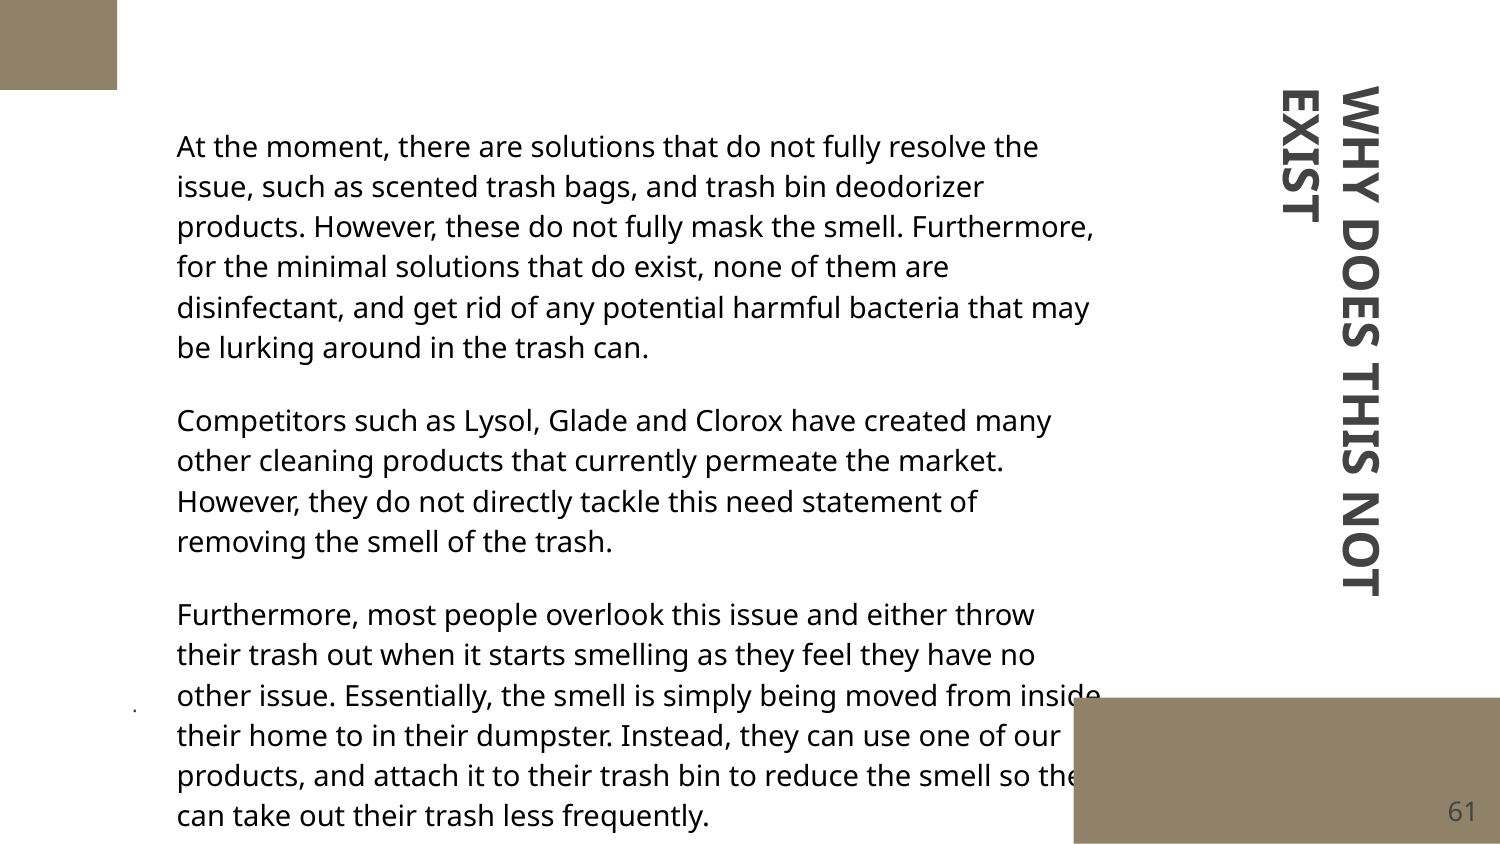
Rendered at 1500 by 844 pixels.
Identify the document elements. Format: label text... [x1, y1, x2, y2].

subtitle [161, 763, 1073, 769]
subtitle At the moment, there are solutions that do not fully resolve the issue, such as scented trash bags, and trash bin deodorizer products. However, these do not fully mask the smell. Furthermore, for the minimal solutions that do exist, none of them are disinfectant, and get rid of any potential harmful bacteria that may be lurking around in the trash can. Competitors such as Lysol, Glade and Clorox have created many other cleaning products that currently permeate the market. However, they do not directly tackle this need statement of removing the smell of the trash. Furthermore, most people overlook this issue and either throw their trash out when it starts smelling as they feel they have no other issue. Essentially, the smell is simply being moved from inside their home to in their dumpster. Instead, they can use one of our products, and attach it to their trash bin to reduce the smell so they can take out their trash less frequently. [161, 108, 1118, 676]
slide_number ‹#› [1403, 779, 1494, 844]
title WHY DOES THIS NOT EXIST [1328, 71, 1409, 643]
text_box [0, 0, 118, 90]
text_box [1073, 697, 1500, 844]
text_box . [117, 676, 1137, 763]
